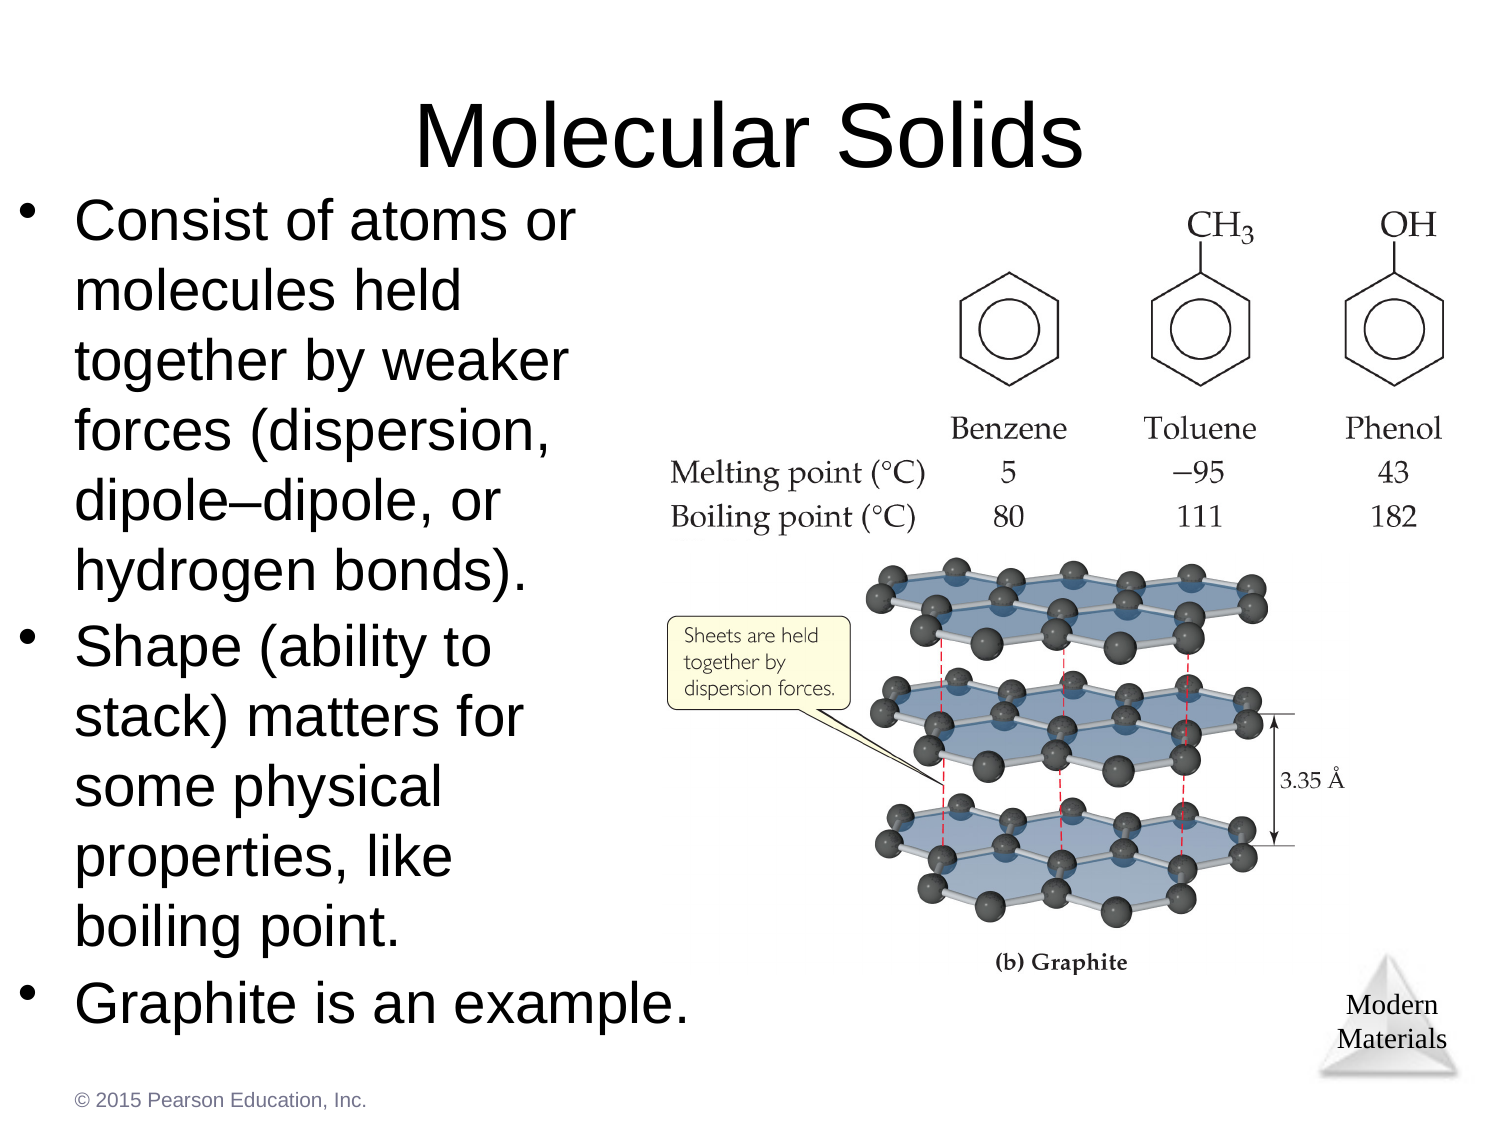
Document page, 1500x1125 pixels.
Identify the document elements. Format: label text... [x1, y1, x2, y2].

list Consist of atoms or molecules held together by weaker forces (dispersion, dipole–dipole, or hydrogen bonds). Shape (ability to stack) matters for some physical properties, like boiling point. Graphite is an example. [2, 174, 725, 1038]
picture [664, 205, 1451, 542]
picture [662, 553, 1500, 1125]
title Molecular Solids [112, 37, 1388, 204]
